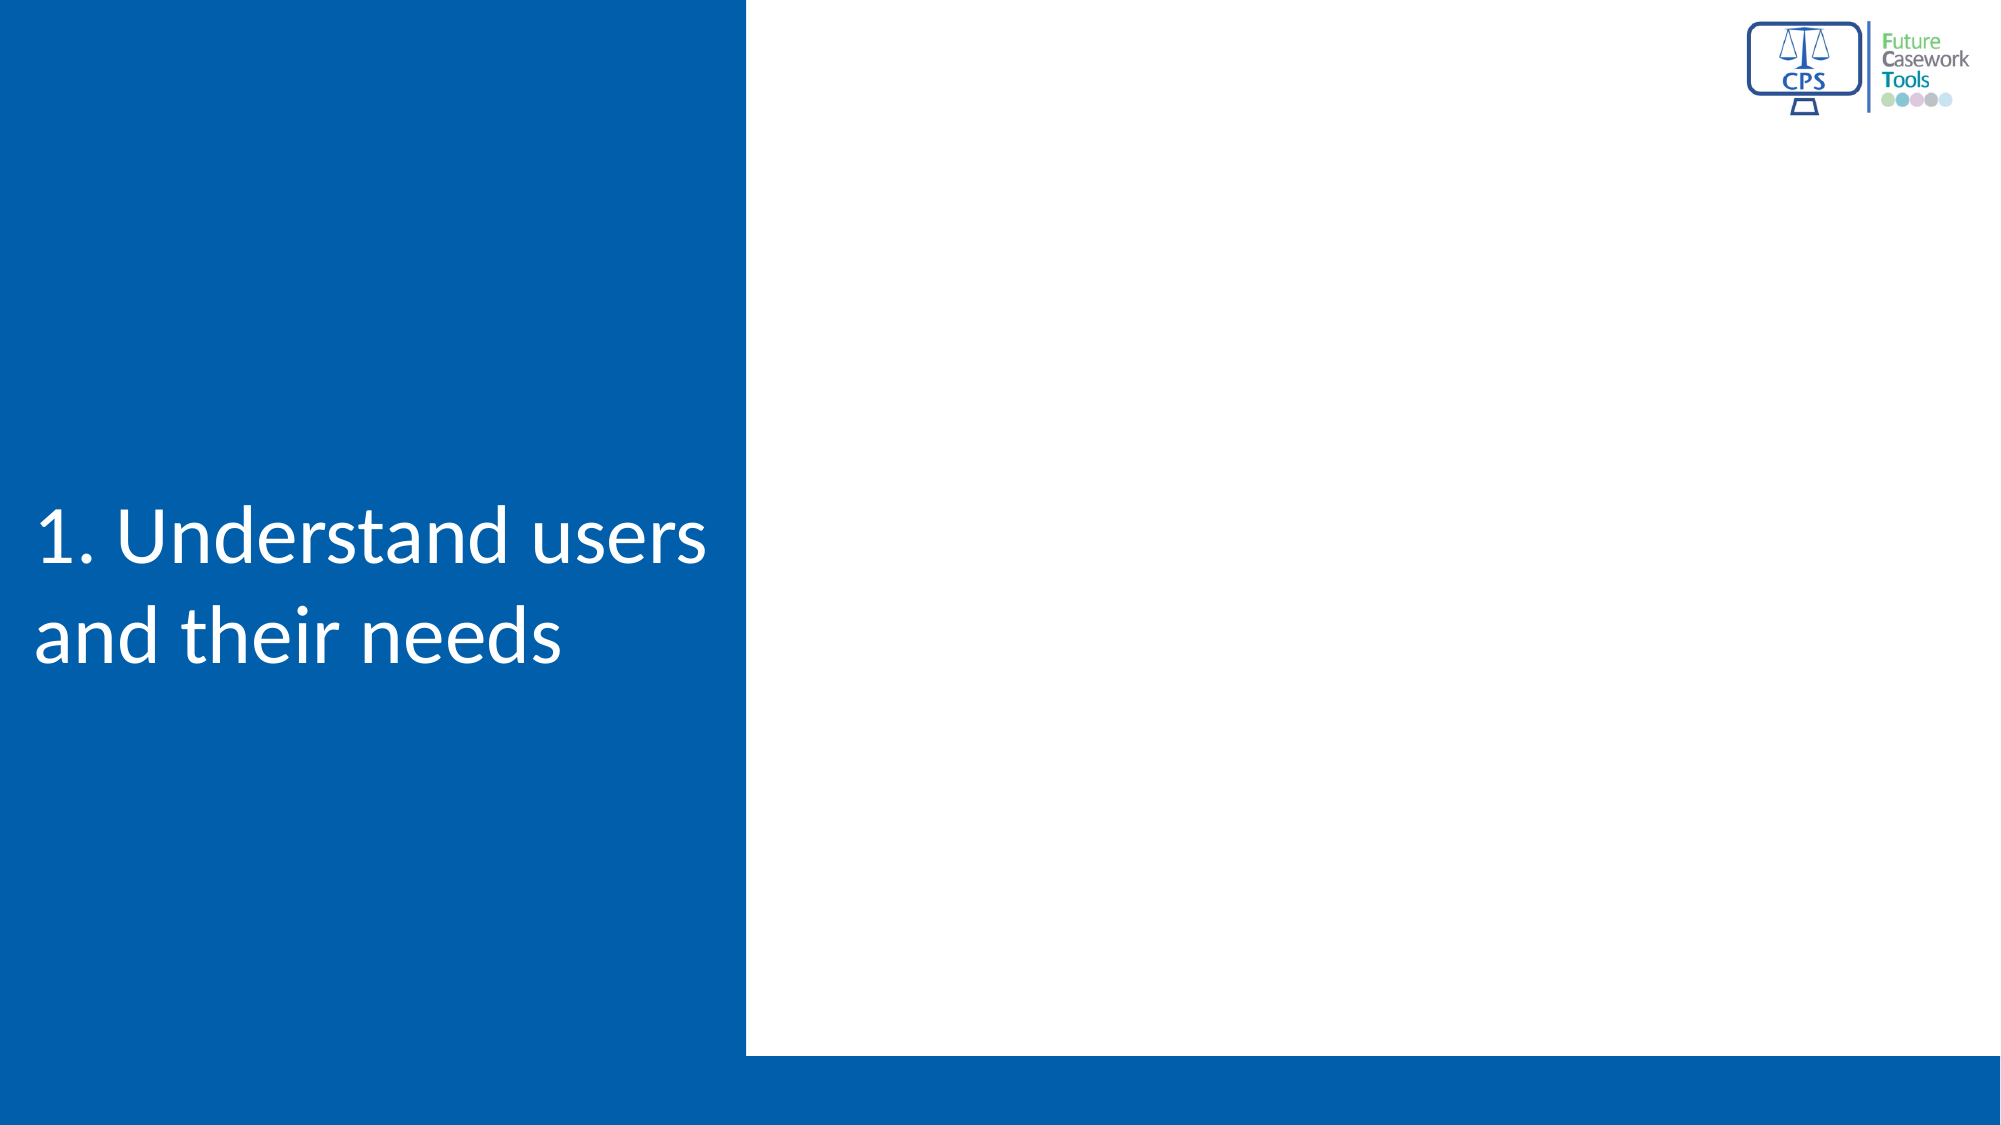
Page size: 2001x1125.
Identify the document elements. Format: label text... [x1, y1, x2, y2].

picture [1719, 0, 1988, 122]
text_box 1. Understand users and their needs [19, 472, 737, 688]
text_box [0, 0, 747, 1125]
